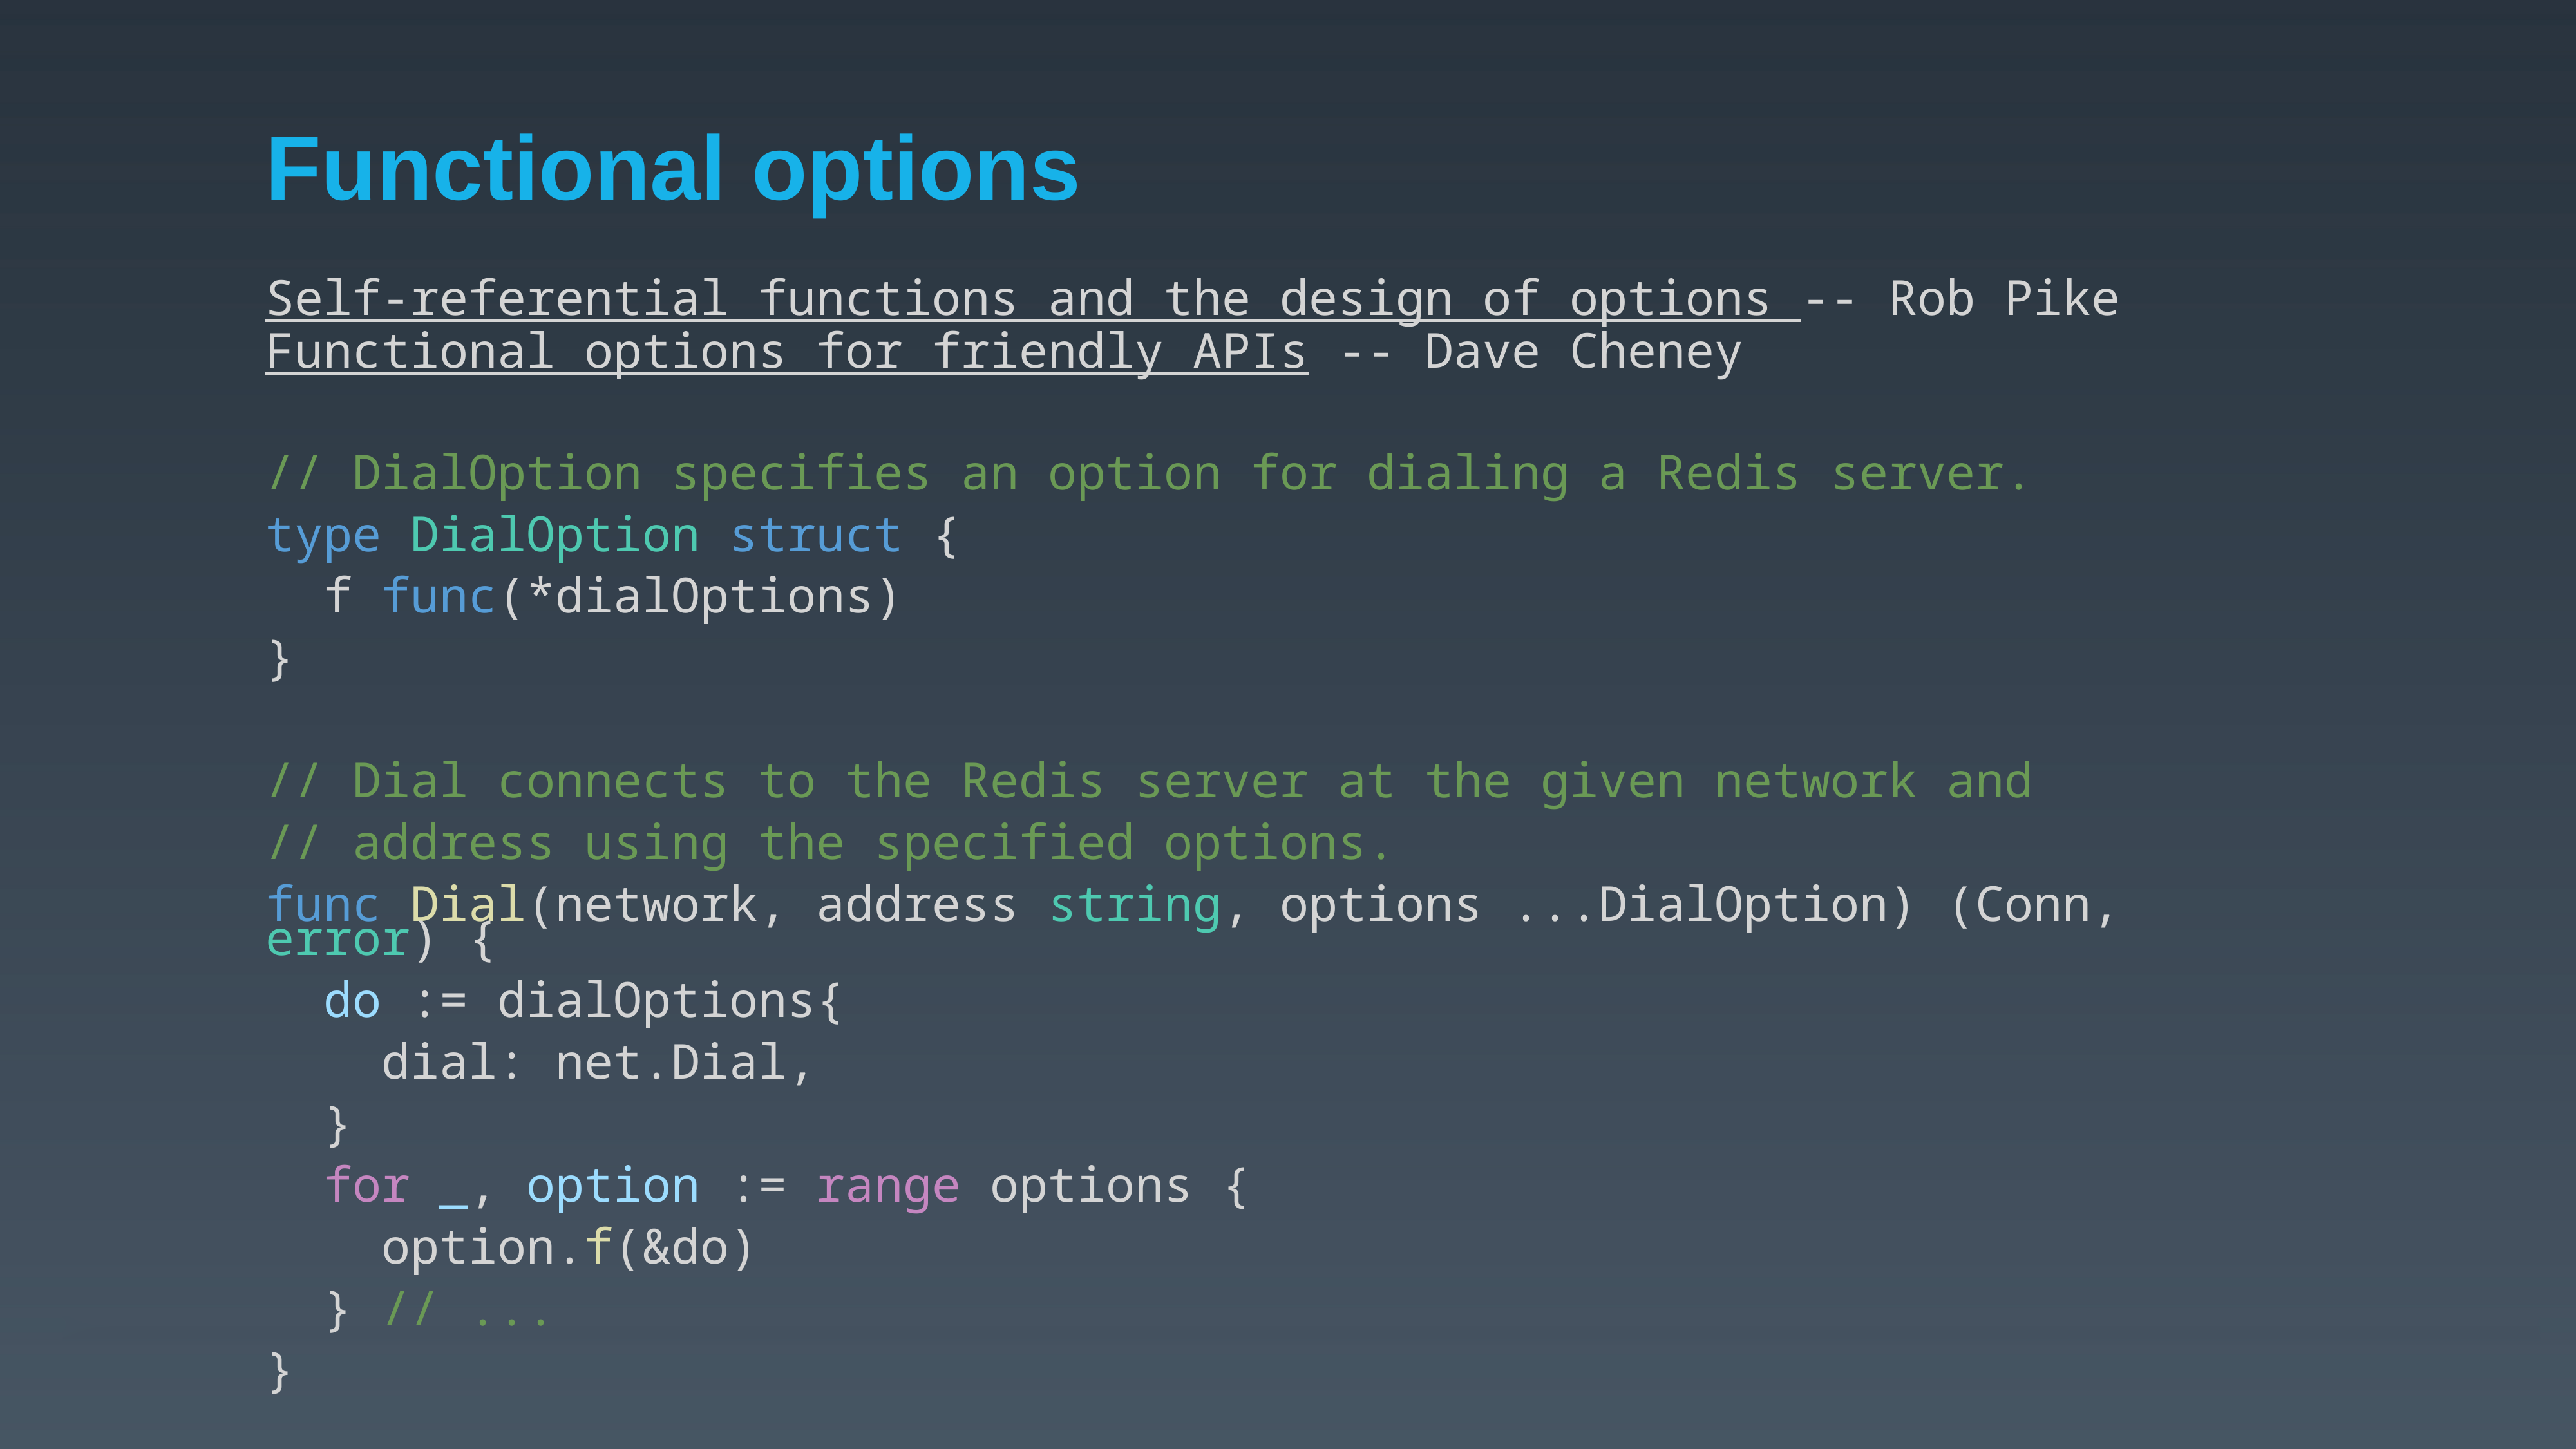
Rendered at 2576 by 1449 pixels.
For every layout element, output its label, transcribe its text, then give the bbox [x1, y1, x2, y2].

picture [0, 0, 2576, 1449]
list Self-referential functions and the design of options -- Rob Pike Functional options for friendly APIs -- Dave Cheney // DialOption specifies an option for dialing a Redis server. type DialOption struct { f func(*dialOptions) } // Dial connects to the Redis server at the given network and // address using the specified options. func Dial(network, address string, options ...DialOption) (Conn, error) { do := dialOptions{ dial: net.Dial, } for _, option := range options { option.f(&do) } // ... } [260, 288, 2316, 1436]
title Functional options [260, 103, 2316, 243]
